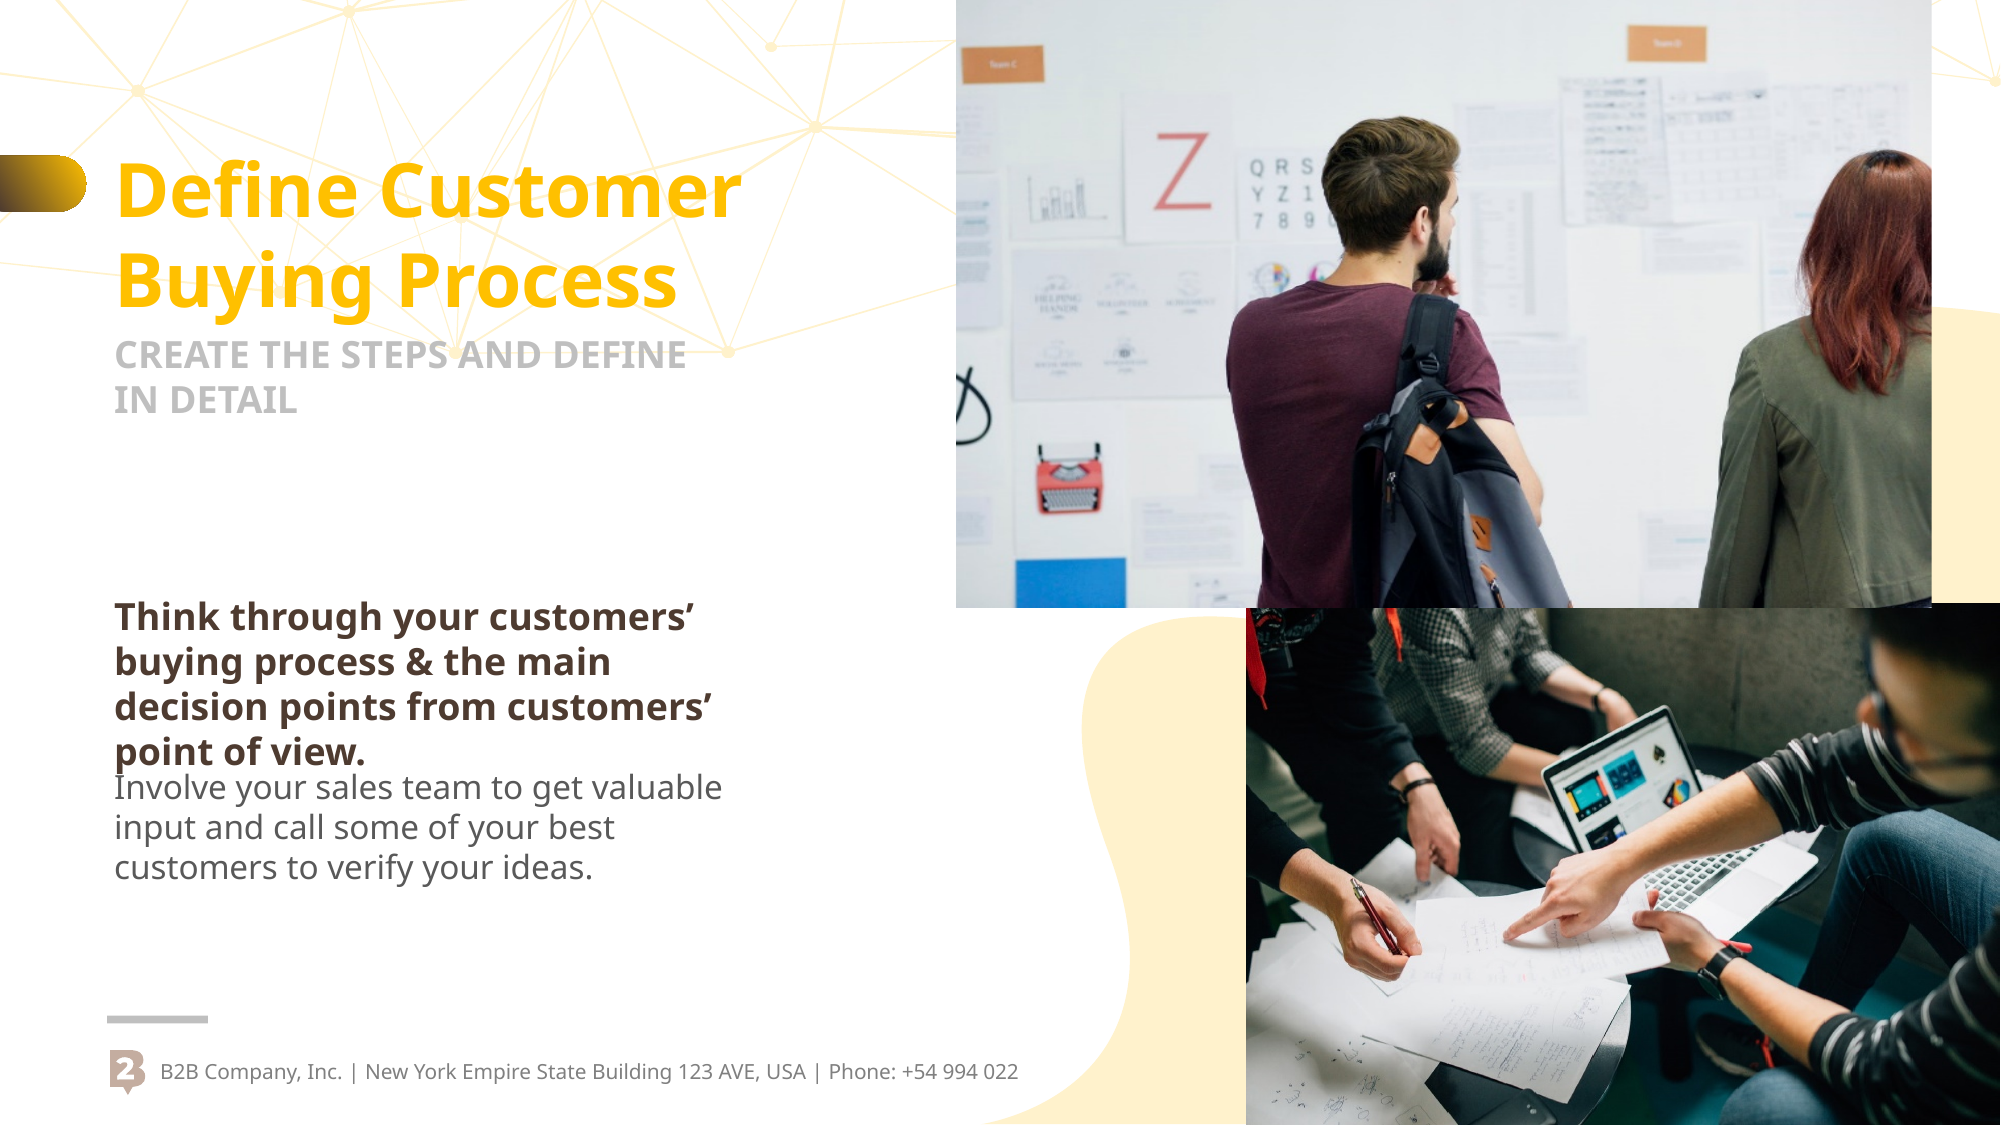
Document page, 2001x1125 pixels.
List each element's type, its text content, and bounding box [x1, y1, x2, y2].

text_box CREATE THE STEPS AND DEFINE IN DETAIL [99, 323, 749, 429]
picture [956, 0, 2000, 1125]
footer B2B Company, Inc. | New York Empire State Building 123 AVE, USA | Phone: +54 994 022 [145, 1042, 1130, 1103]
title Define Customer Buying Process [99, 135, 855, 353]
text_box Think through your customers’ buying process & the main decision points from customers’ point of view. [99, 585, 767, 781]
text_box Involve your sales team to get valuable input and call some of your best customers to verify your ideas. [99, 758, 783, 894]
